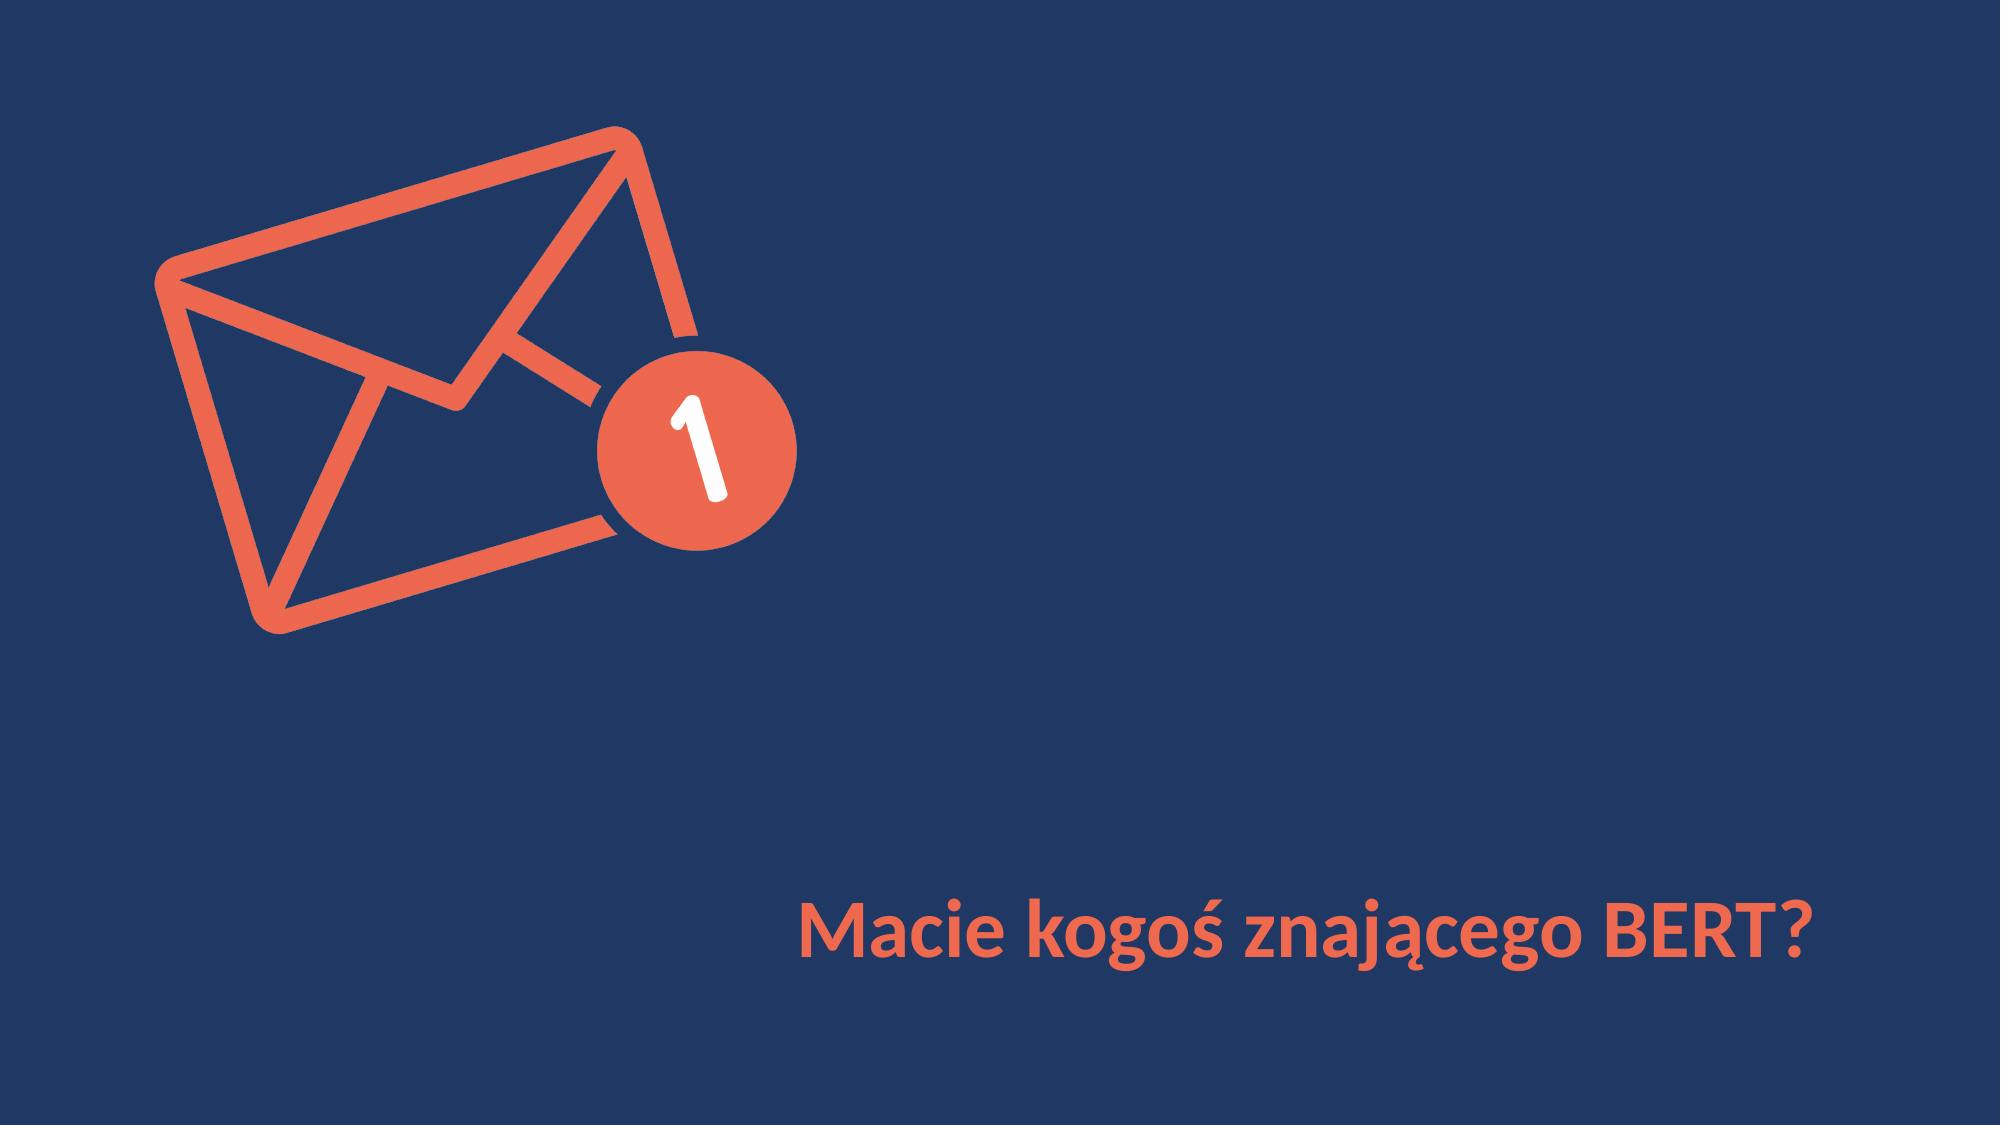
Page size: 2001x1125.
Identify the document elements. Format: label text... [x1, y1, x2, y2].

picture [31, 0, 937, 844]
text_box Macie kogoś znającego BERT? [617, 816, 1832, 982]
